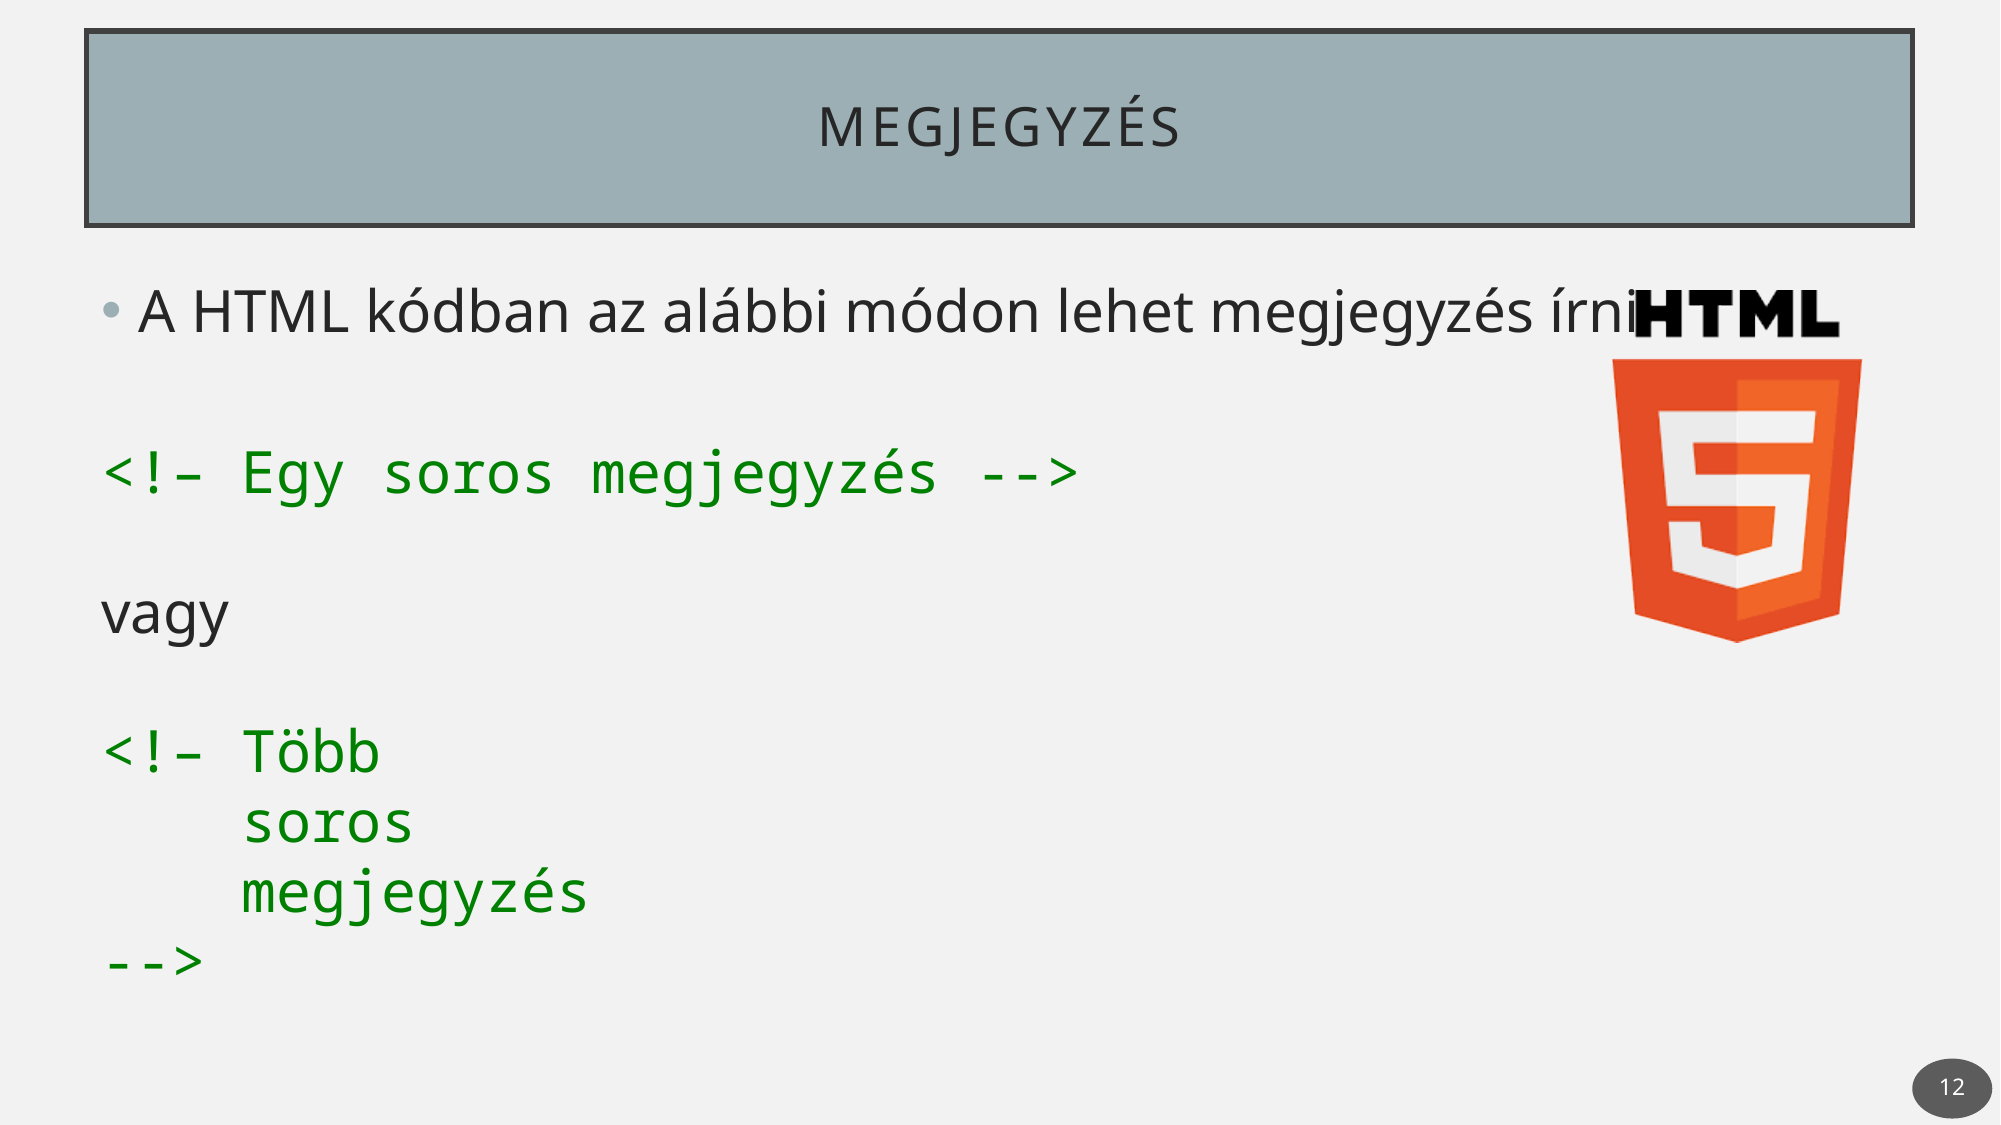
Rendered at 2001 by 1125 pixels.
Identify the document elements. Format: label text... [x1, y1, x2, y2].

slide_number 12 [1912, 1058, 1993, 1119]
list A HTML kódban az alábbi módon lehet megjegyzés írni: <!– Egy soros megjegyzés --> vagy <!– Több soros megjegyzés --> [86, 267, 1914, 1106]
title Megjegyzés [84, 28, 1915, 228]
picture [1561, 290, 1914, 643]
